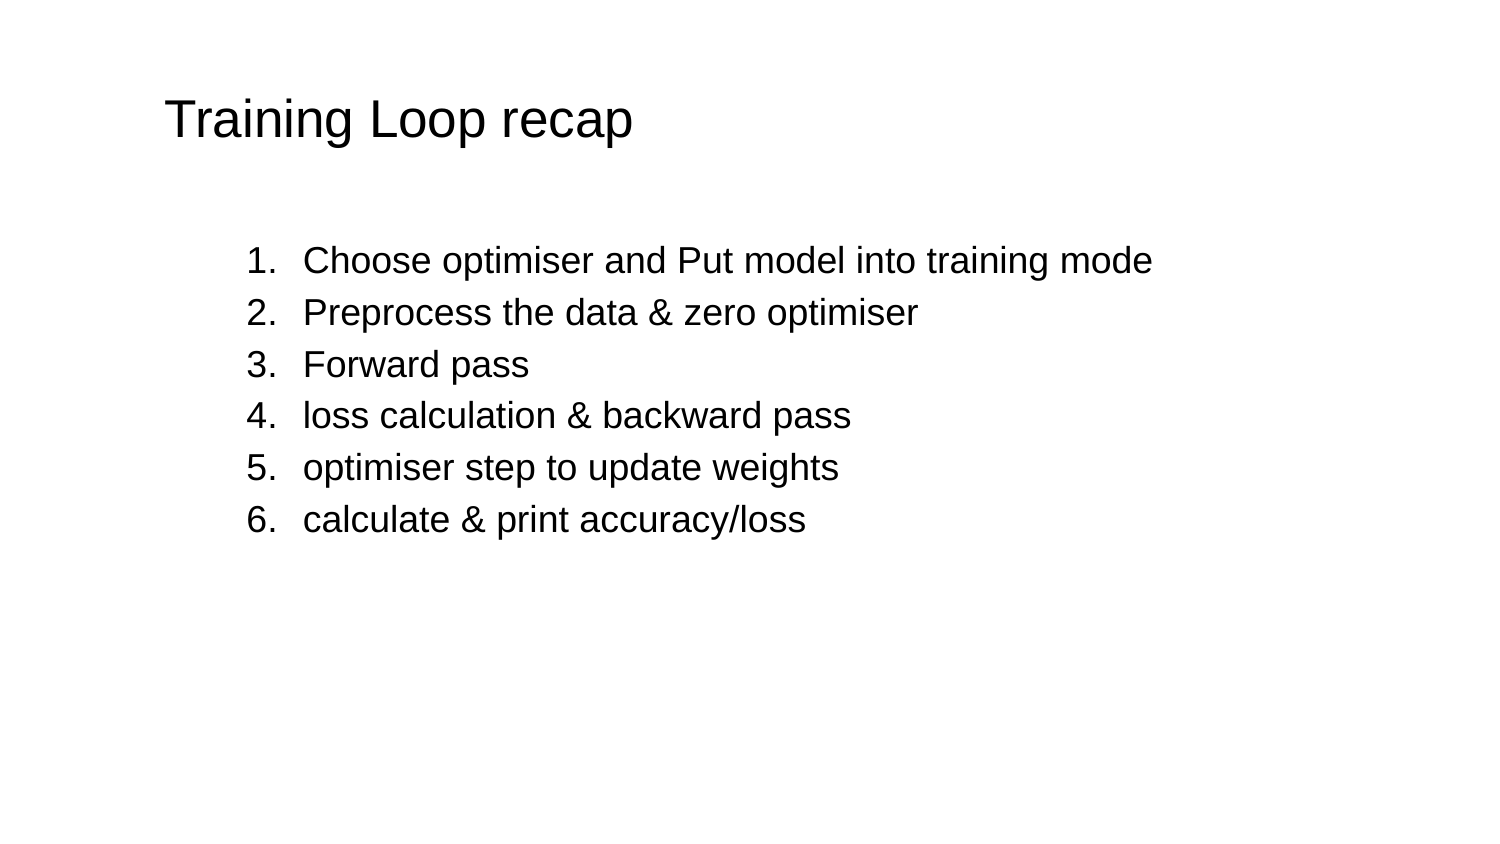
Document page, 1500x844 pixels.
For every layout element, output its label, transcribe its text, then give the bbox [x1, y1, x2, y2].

list Choose optimiser and Put model into training mode Preprocess the data & zero optimiser Forward pass loss calculation & backward pass optimiser step to update weights calculate & print accuracy/loss [212, 214, 1298, 770]
title Training Loop recap [149, 69, 1500, 163]
